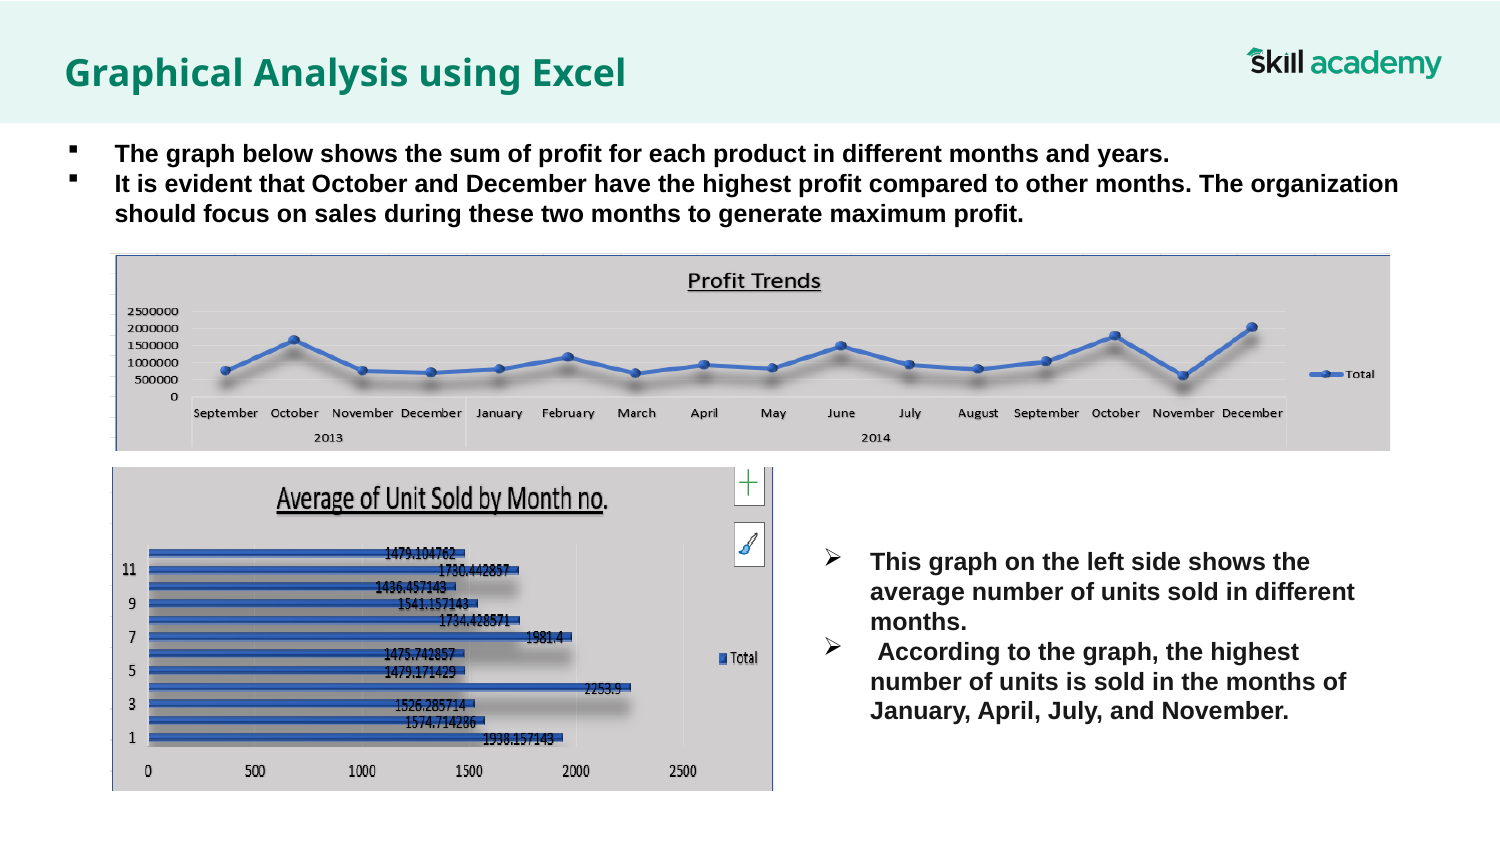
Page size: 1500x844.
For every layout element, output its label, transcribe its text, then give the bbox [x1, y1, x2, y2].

text_box The graph below shows the sum of profit for each product in different months and years. It is evident that October and December have the highest profit compared to other months. The organization should focus on sales during these two months to generate maximum profit. [52, 129, 1494, 270]
text_box This graph on the left side shows the average number of units sold in different months. According to the graph, the highest number of units is sold in the months of January, April, July, and November. [808, 537, 1404, 733]
picture [109, 252, 1391, 451]
picture [109, 466, 774, 791]
title Graphical Analysis using Excel [49, 34, 1448, 166]
